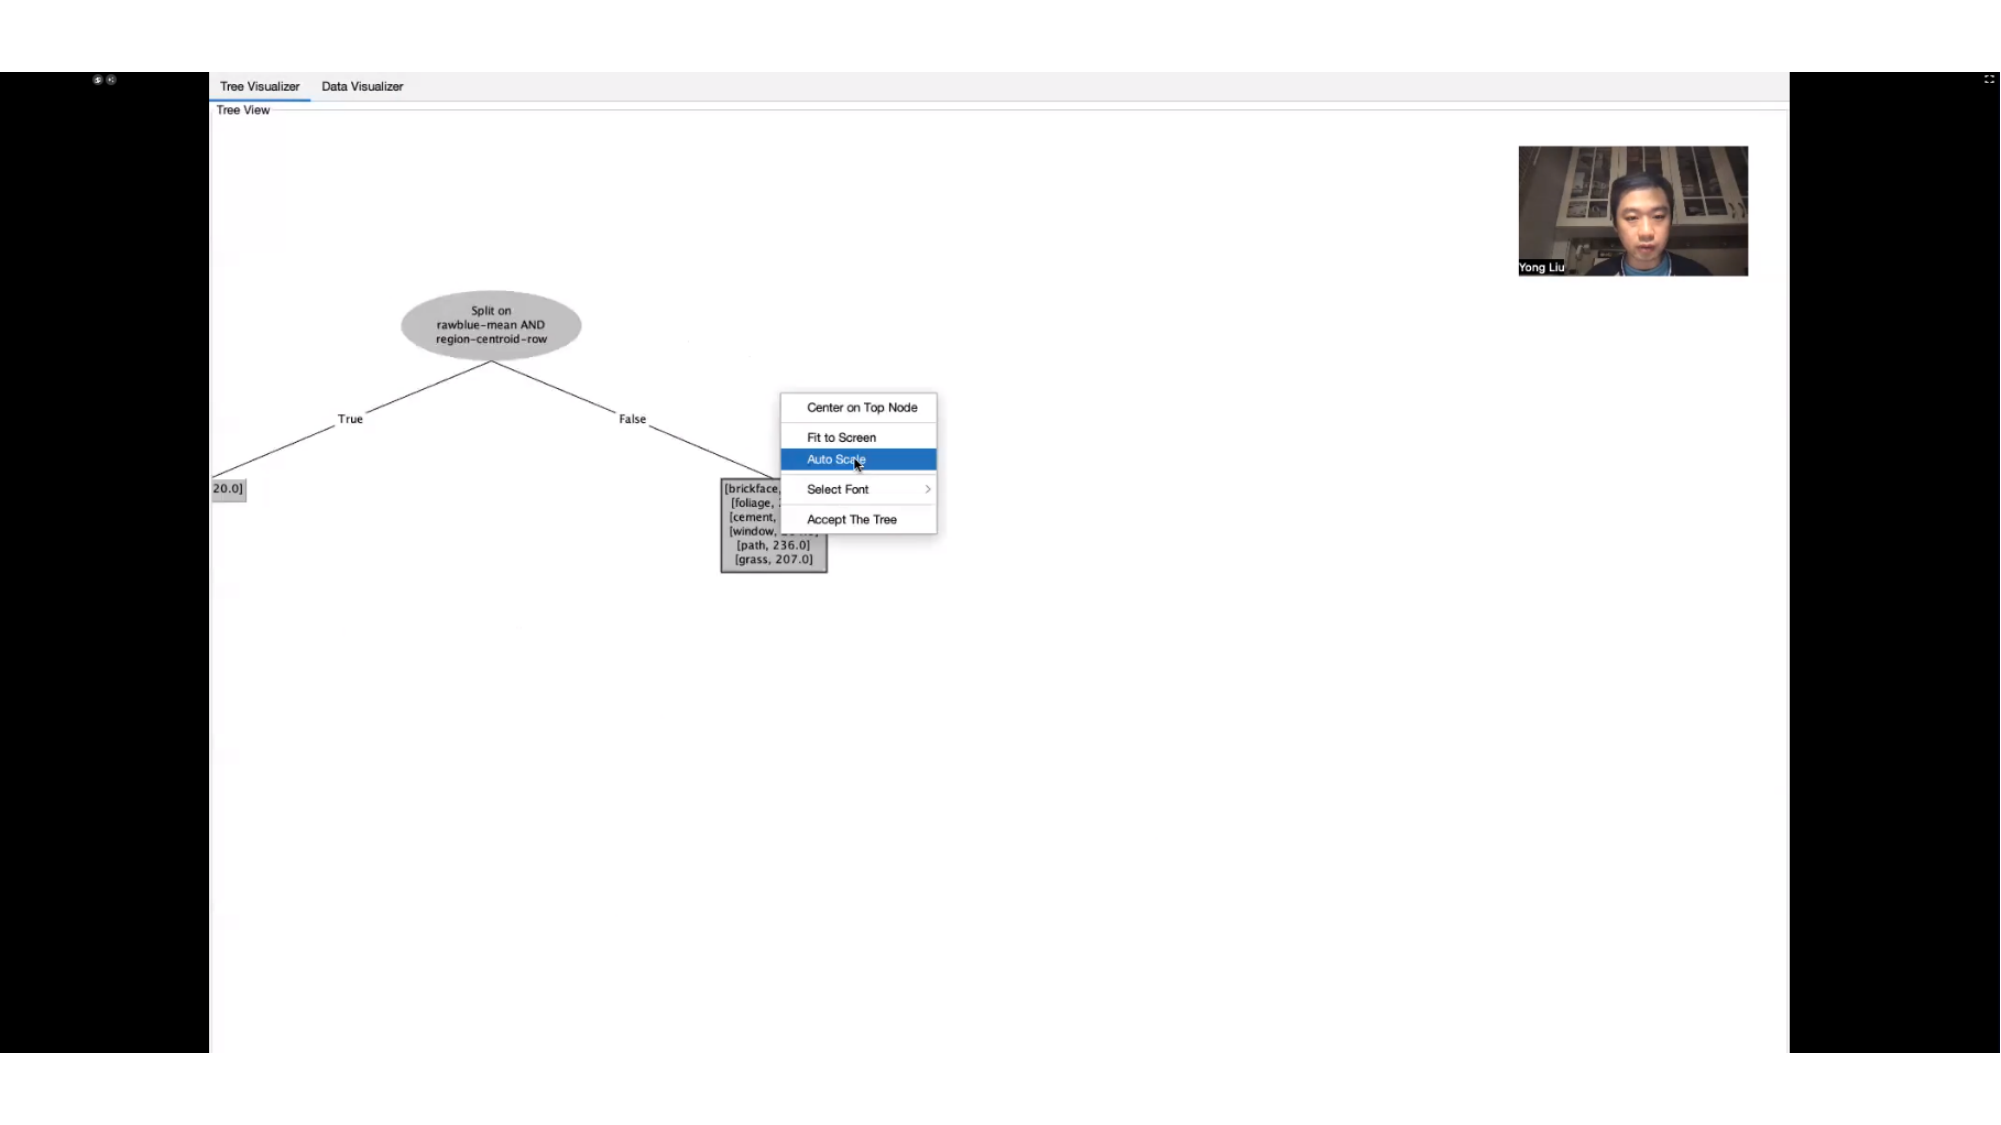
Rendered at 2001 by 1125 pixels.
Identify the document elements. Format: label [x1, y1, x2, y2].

picture [0, 71, 2000, 1054]
